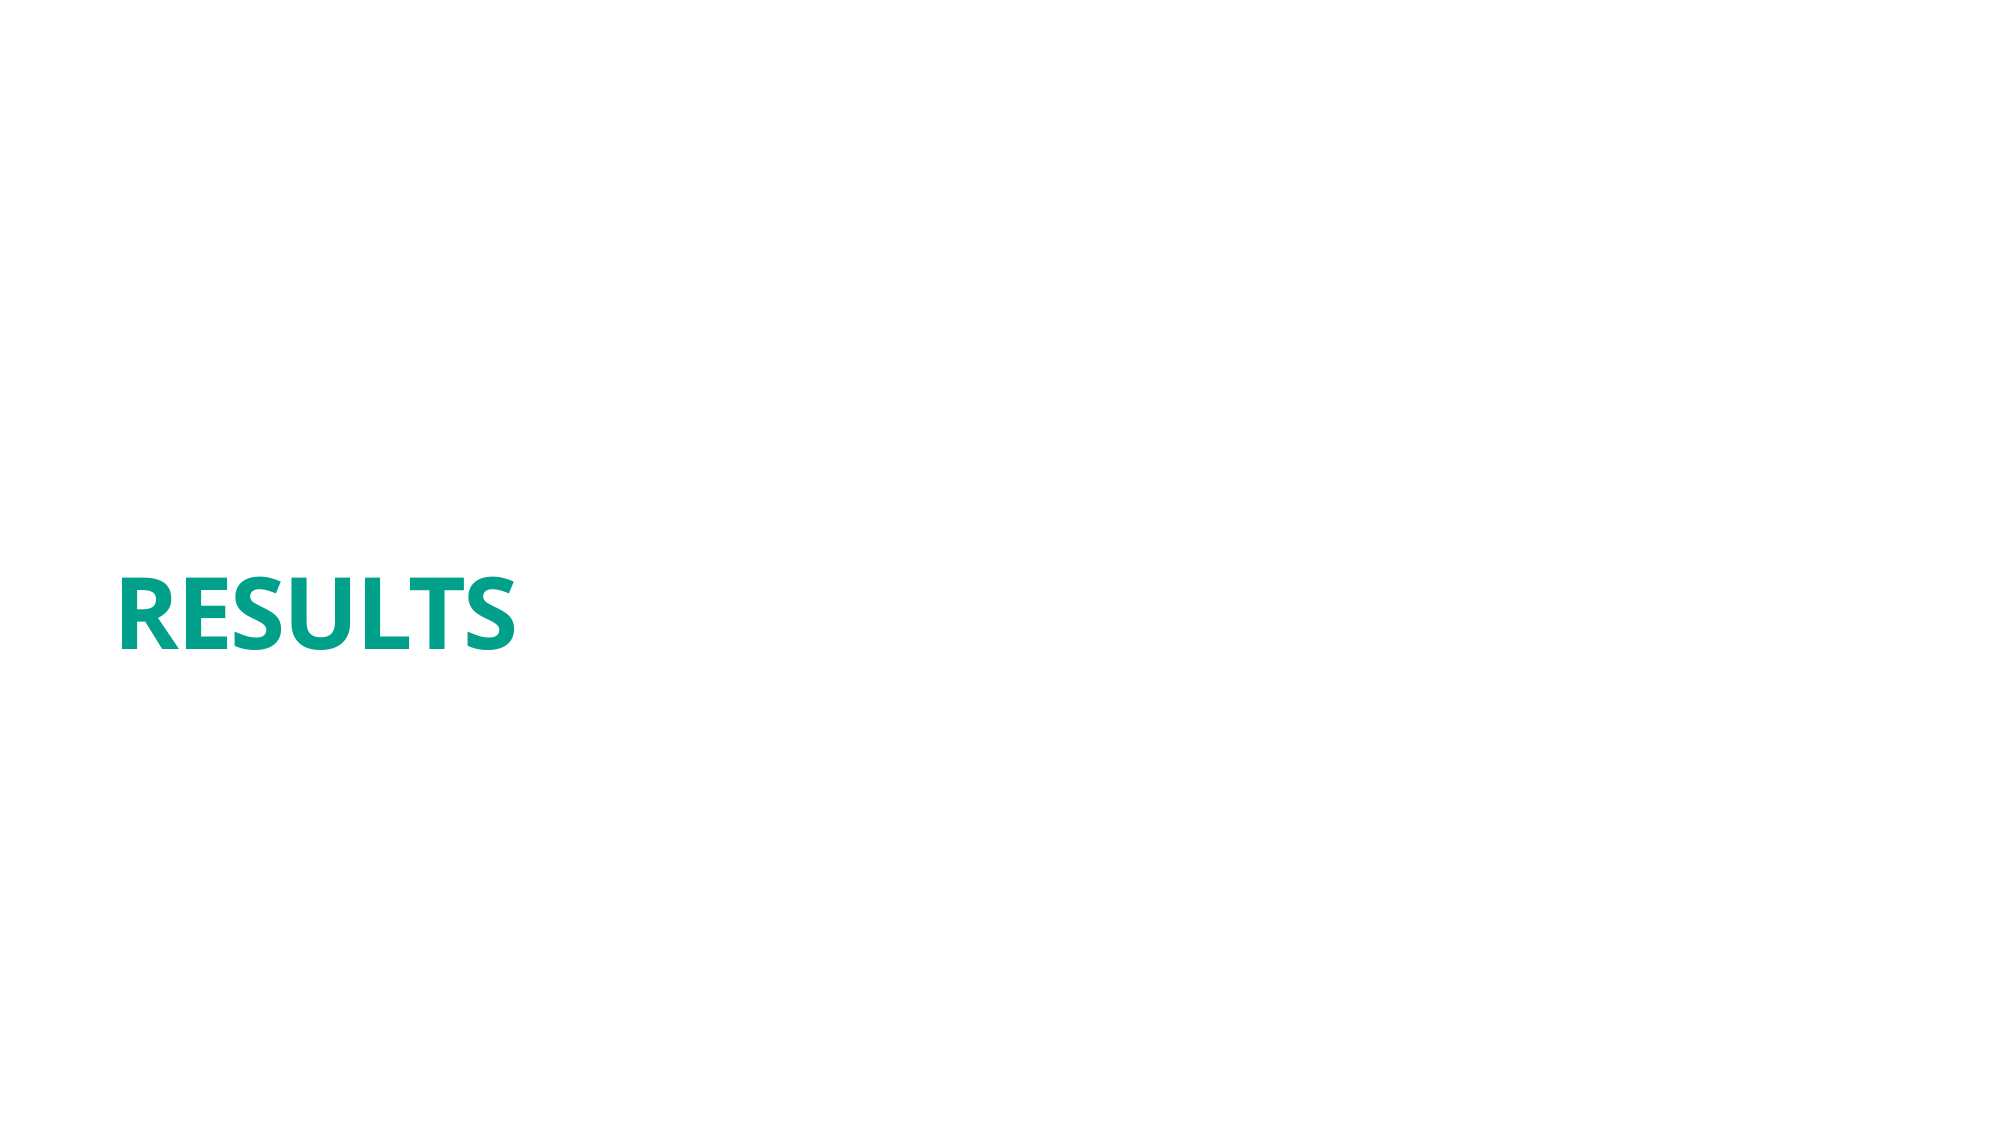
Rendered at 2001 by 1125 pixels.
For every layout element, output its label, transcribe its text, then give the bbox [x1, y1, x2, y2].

title RESULTS [98, 125, 1868, 677]
